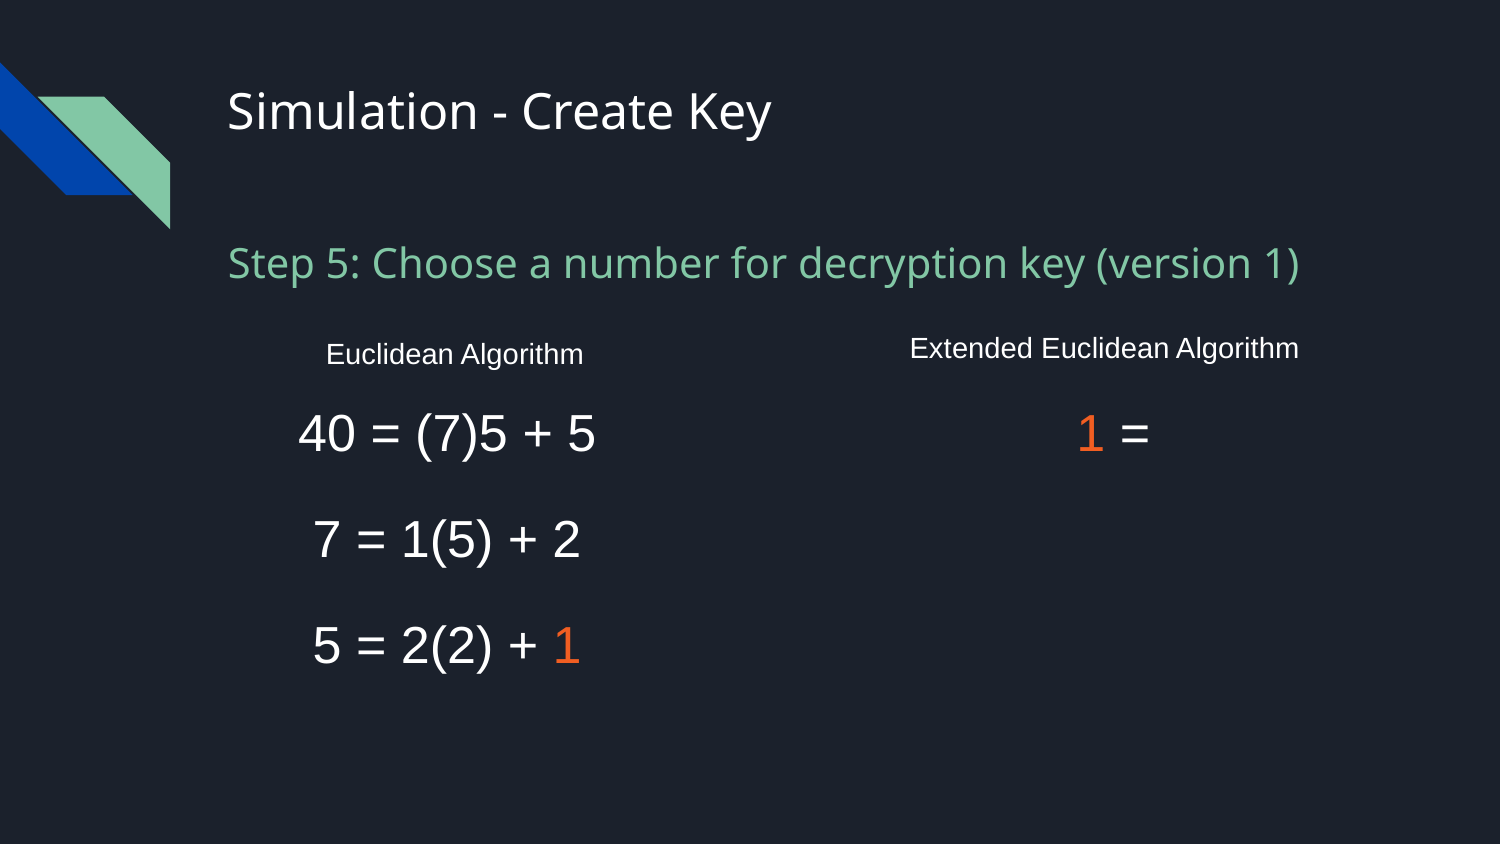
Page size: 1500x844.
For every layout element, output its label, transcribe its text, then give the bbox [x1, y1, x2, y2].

text_box 1 = [828, 380, 1413, 477]
text_box 5 = 2(2) + 1 [222, 587, 672, 689]
text_box 40 = (7)5 + 5 [222, 386, 672, 477]
text_box Extended Euclidean Algorithm [740, 309, 1469, 380]
text_box Step 5: Choose a number for decryption key (version 1) [212, 214, 1368, 302]
text_box 7 = 1(5) + 2 [222, 481, 672, 583]
title Simulation - Create Key [212, 64, 1368, 214]
text_box Euclidean Algorithm [91, 315, 819, 386]
